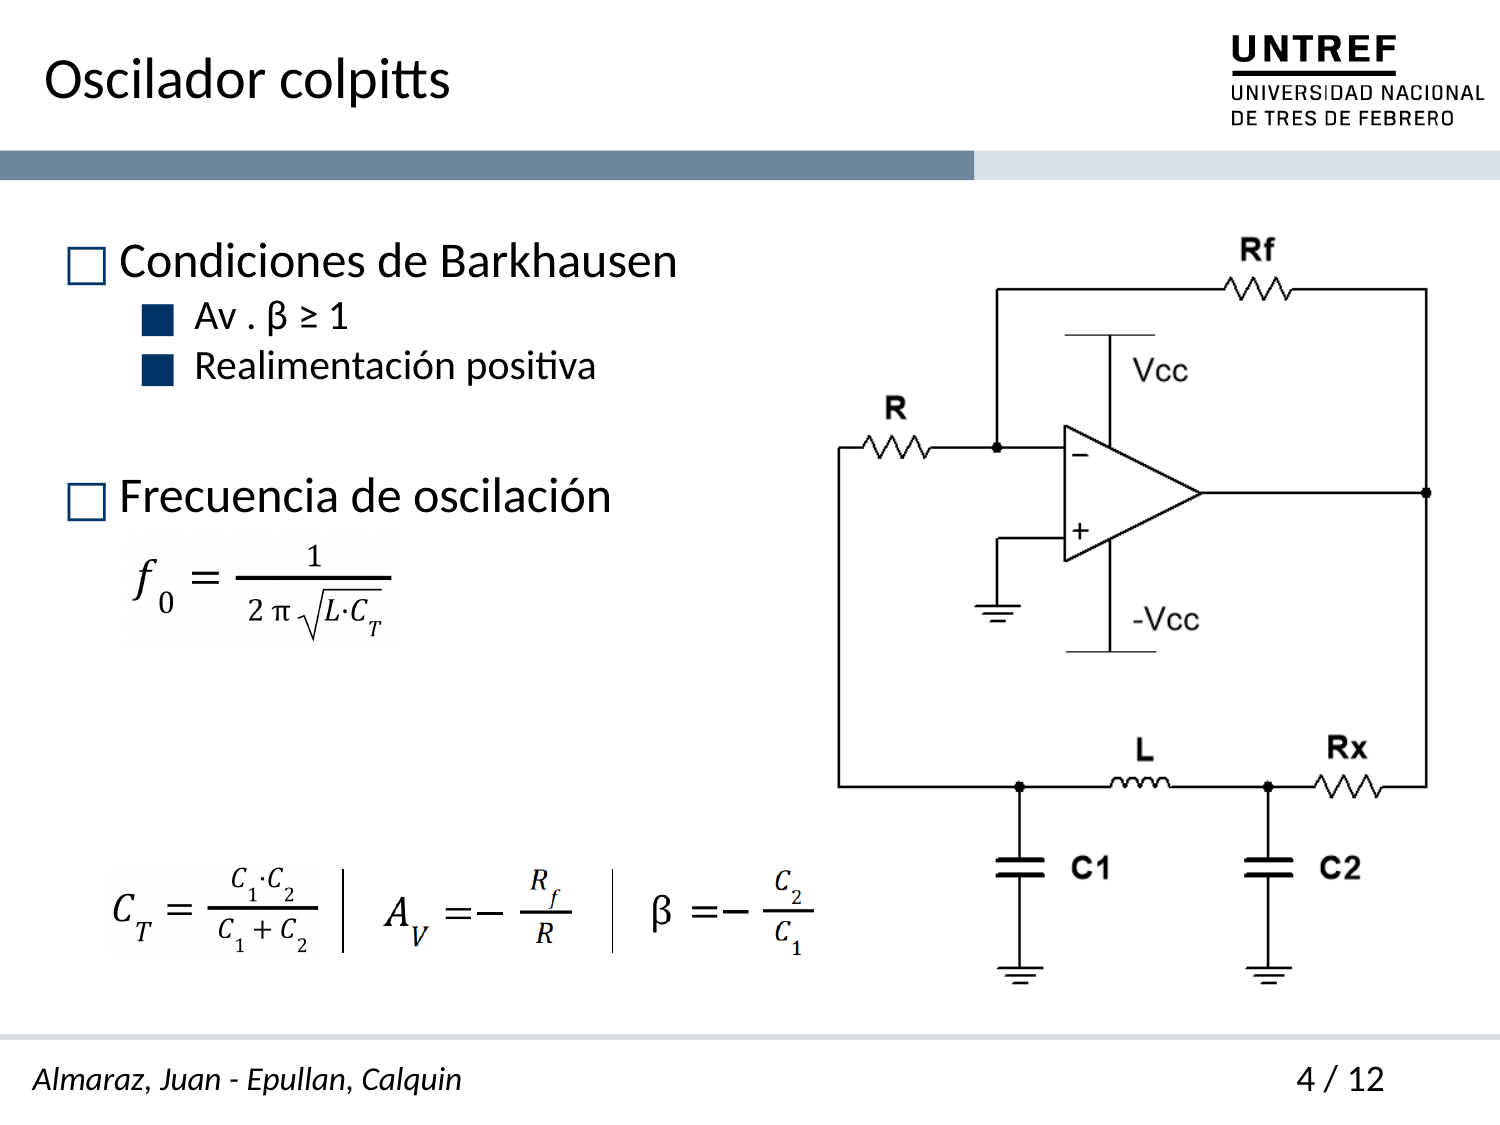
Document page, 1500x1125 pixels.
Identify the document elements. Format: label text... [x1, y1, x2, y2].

picture [126, 534, 401, 649]
list Condiciones de Barkhausen Av . β ≥ 1 Realimentación positiva Frecuencia de oscilación [29, 219, 789, 1005]
picture [628, 219, 1459, 1012]
picture [368, 852, 581, 961]
title Oscilador colpitts [29, 14, 1211, 136]
picture [108, 866, 321, 956]
picture [1224, 31, 1495, 132]
